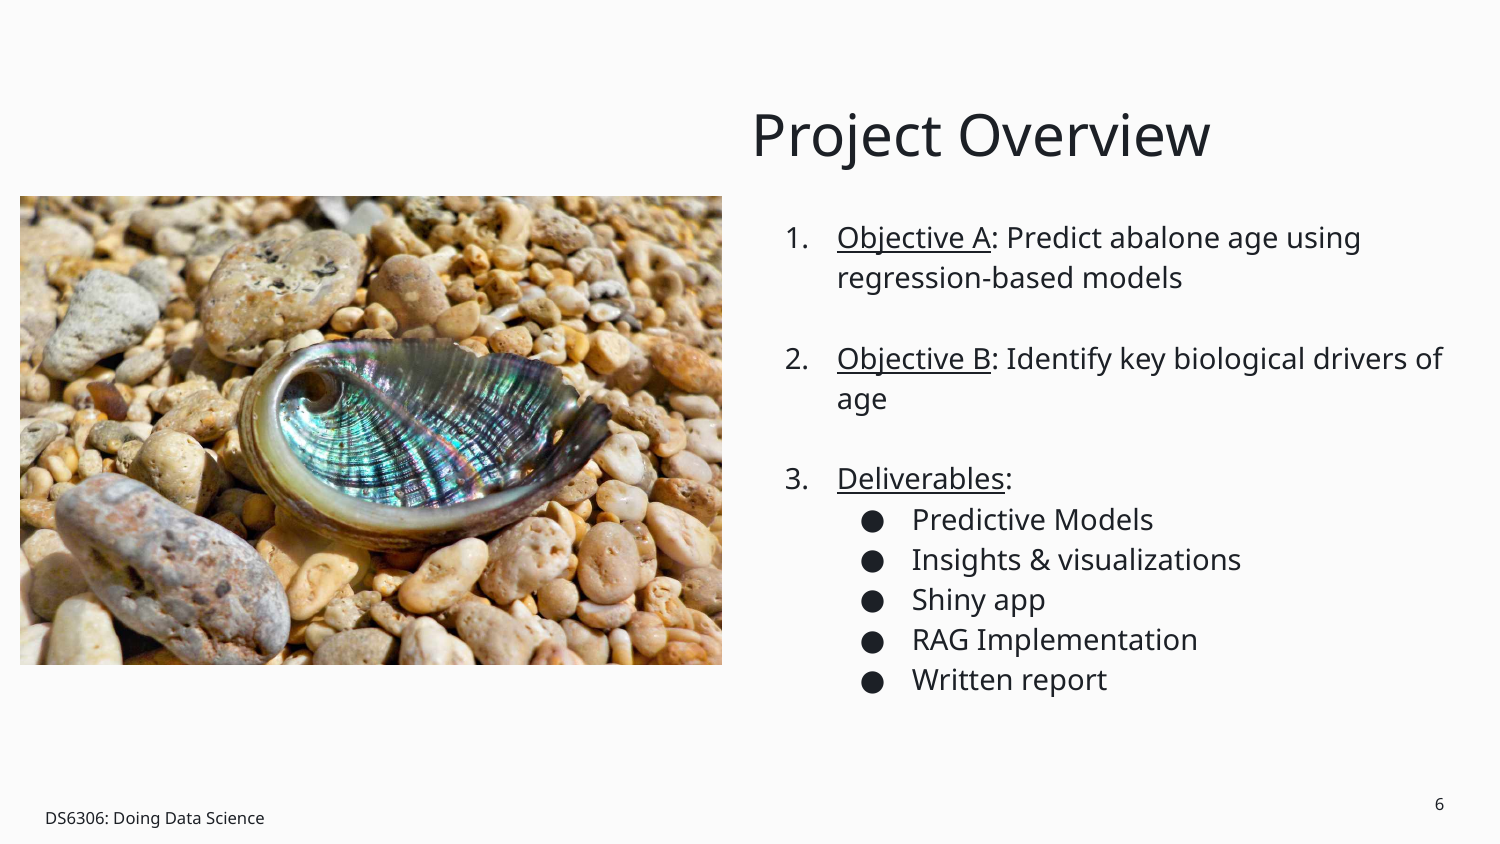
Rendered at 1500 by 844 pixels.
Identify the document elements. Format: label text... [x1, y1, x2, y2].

slide_number ‹#› [1420, 790, 1476, 820]
title Project Overview [751, 106, 1450, 248]
picture [19, 196, 722, 666]
subtitle DS6306: Doing Data Science [45, 790, 375, 820]
list Objective A: Predict abalone age using regression-based models Objective B: Identify key biological drivers of age Deliverables: Predictive Models Insights & visualizations Shiny app RAG Implementation Written report [761, 214, 1476, 520]
